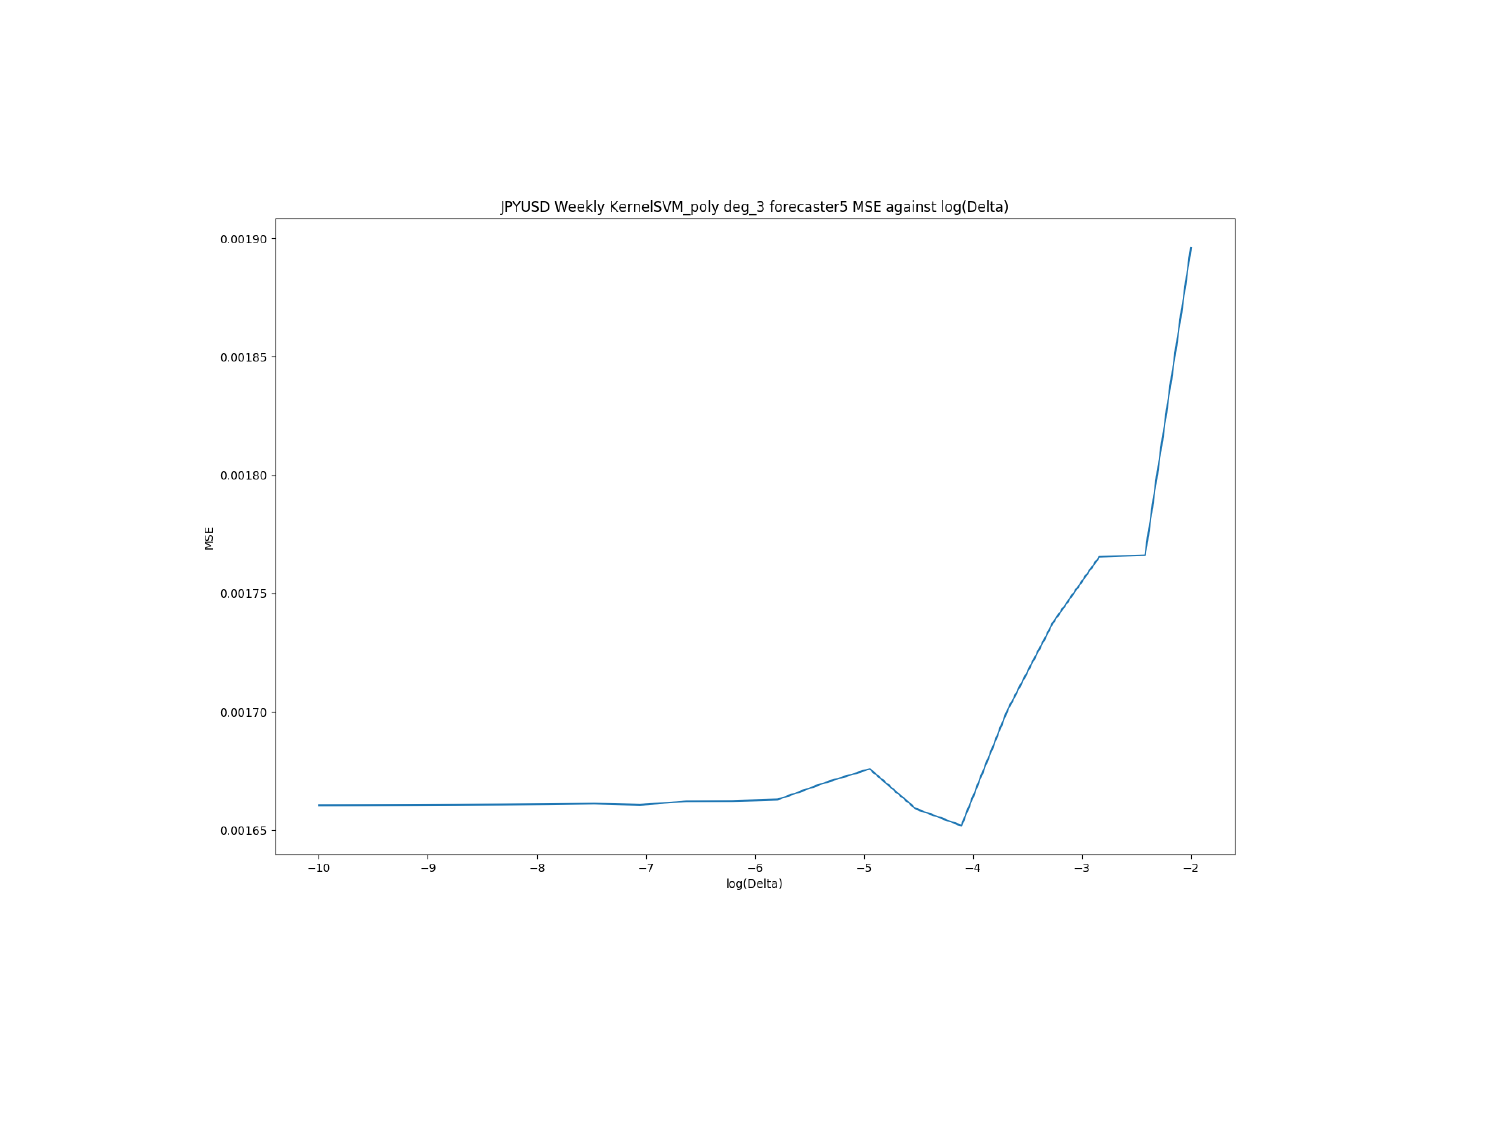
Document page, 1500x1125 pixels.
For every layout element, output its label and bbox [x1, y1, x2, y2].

picture [119, 119, 1358, 946]
